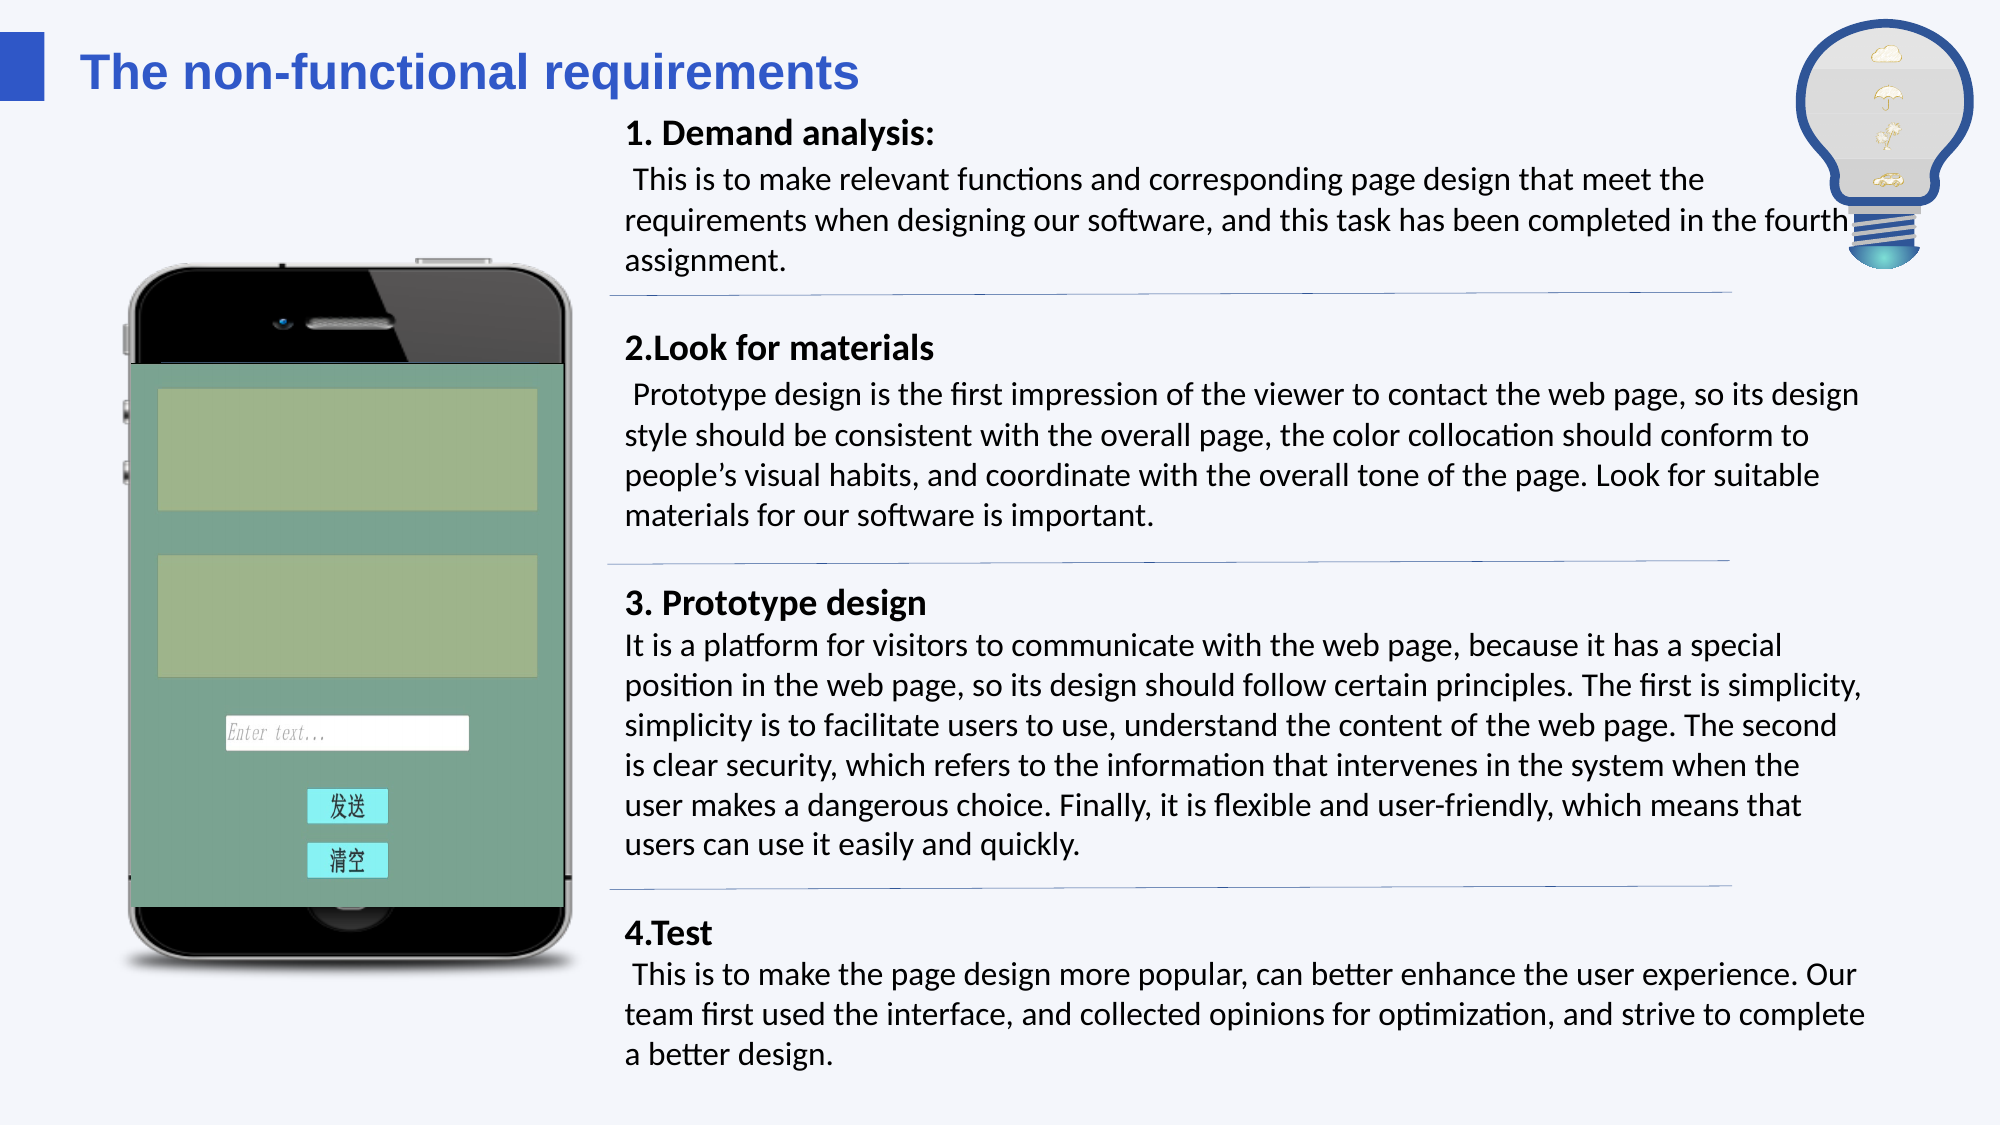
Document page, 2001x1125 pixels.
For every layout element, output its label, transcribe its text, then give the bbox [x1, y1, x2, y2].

text_box 1. Demand analysis: This is to make relevant functions and corresponding page design that meet the requirements when designing our software, and this task has been completed in the fourth assignment. 2.Look for materials Prototype design is the first impression of the viewer to contact the web page, so its design style should be consistent with the overall page, the color collocation should conform to people’s visual habits, and coordinate with the overall tone of the page. Look for suitable materials for our software is important. 3. Prototype design It is a platform for visitors to communicate with the web page, because it has a special position in the web page, so its design should follow certain principles. The first is simplicity, simplicity is to facilitate users to use, understand the content of the web page. The second is clear security, which refers to the information that intervenes in the system when the user makes a dangerous choice. Finally, it is flexible and user-friendly, which means that users can use it easily and quickly. 4.Test This is to make the page design more popular, can better enhance the user experience. Our team first used the interface, and collected opinions for optimization, and strive to complete a better design. [609, 100, 1882, 1113]
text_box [129, 362, 566, 908]
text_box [606, 560, 1731, 565]
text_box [609, 291, 1733, 297]
text_box The non-functional requirements [65, 32, 1000, 107]
text_box [0, 31, 45, 102]
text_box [1795, 18, 1975, 270]
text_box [609, 885, 1733, 890]
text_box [105, 199, 596, 1010]
